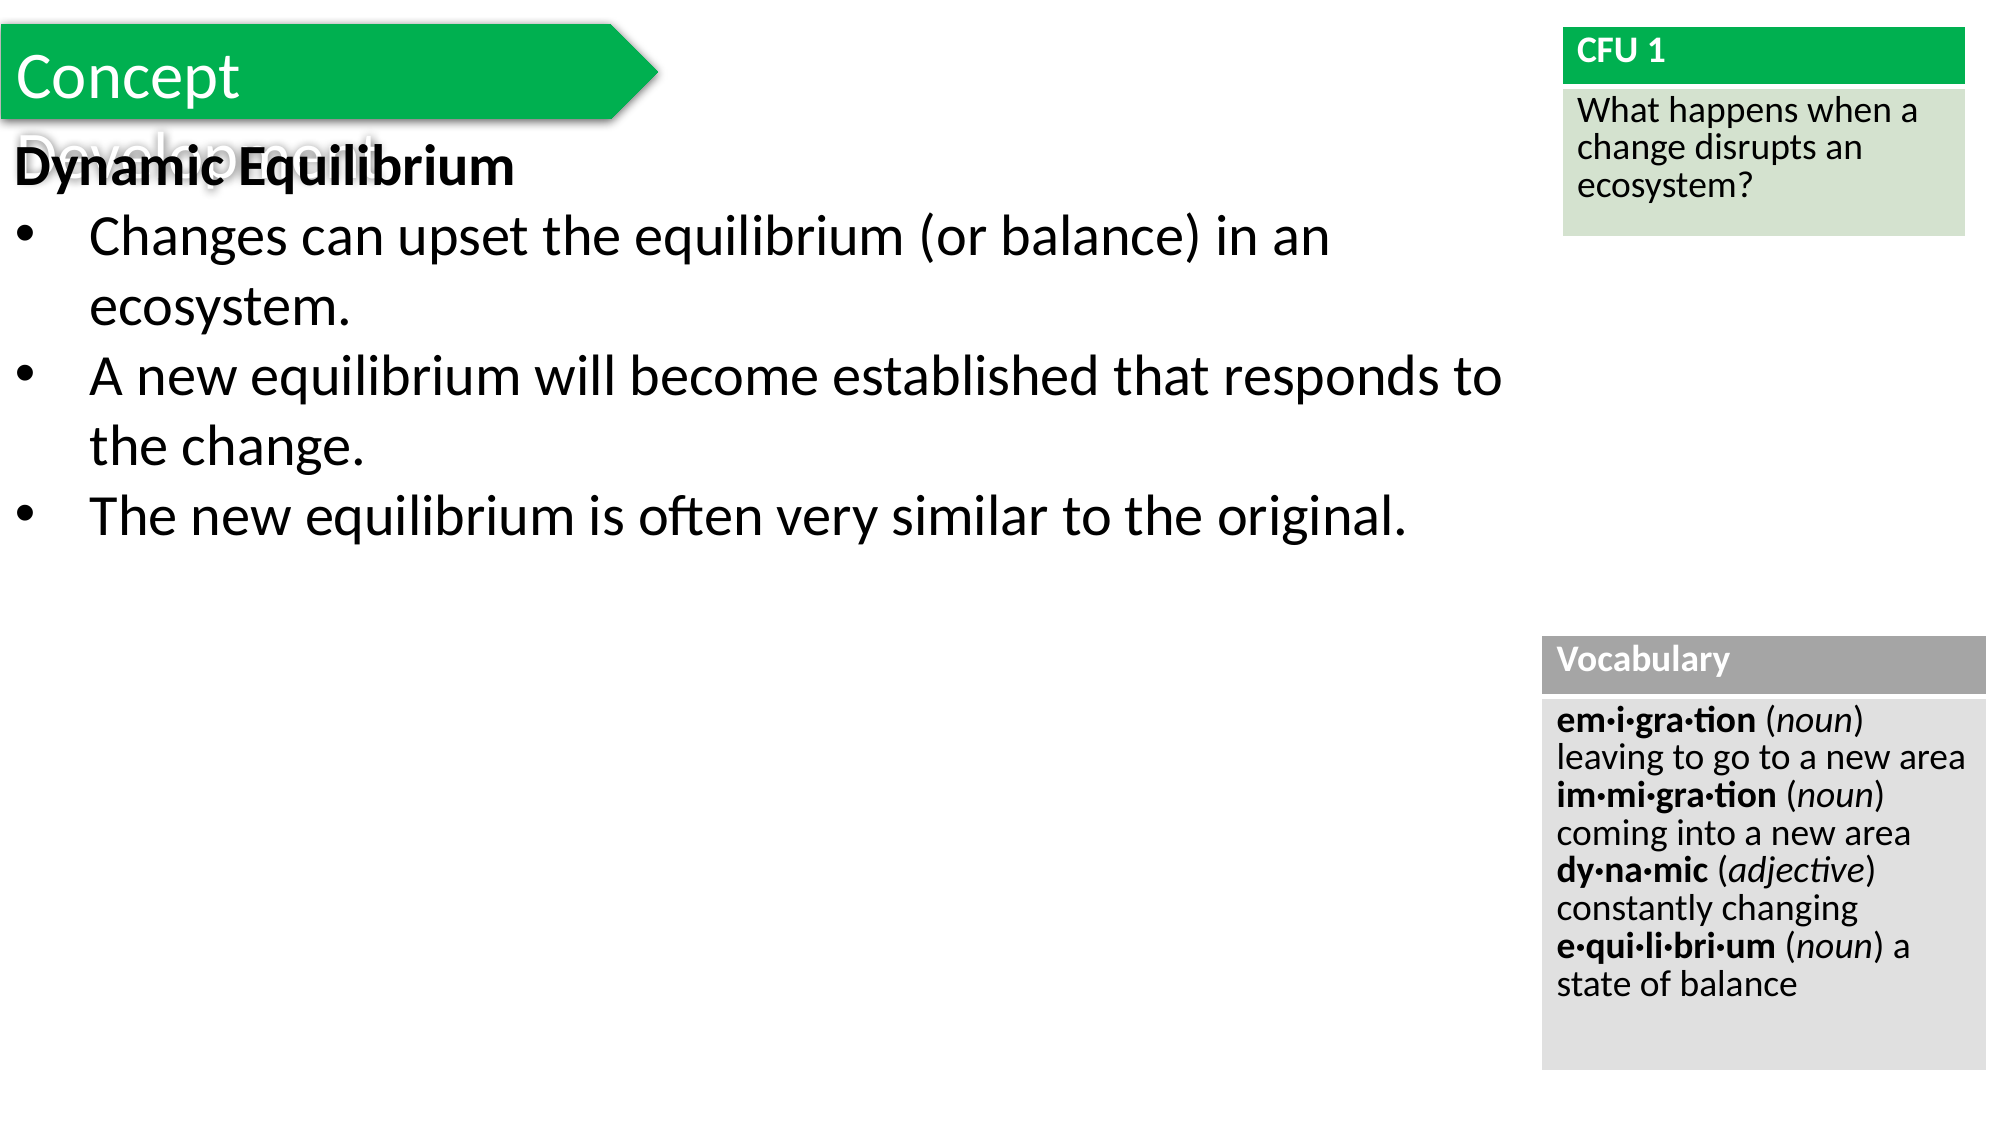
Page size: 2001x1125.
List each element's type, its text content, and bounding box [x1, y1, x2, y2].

text_box Concept Development [1, 24, 658, 119]
table_cell What happens when a change disrupts an ecosystem? [1563, 89, 1965, 236]
table_header Vocabulary [1542, 636, 1986, 694]
table_header CFU 1 [1563, 27, 1965, 84]
text_box Dynamic Equilibrium Changes can upset the equilibrium (or balance) in an ecosystem. A new equilibrium will become established that responds to the change. The new equilibrium is often very similar to the original. [0, 120, 1554, 555]
table_cell em·i·gra·tion (noun) leaving to go to a new area im·mi·gra·tion (noun) coming into a new area dy·na·mic (adjective) constantly changing e·qui·li·bri·um (noun) a state of balance [1542, 699, 1986, 1070]
